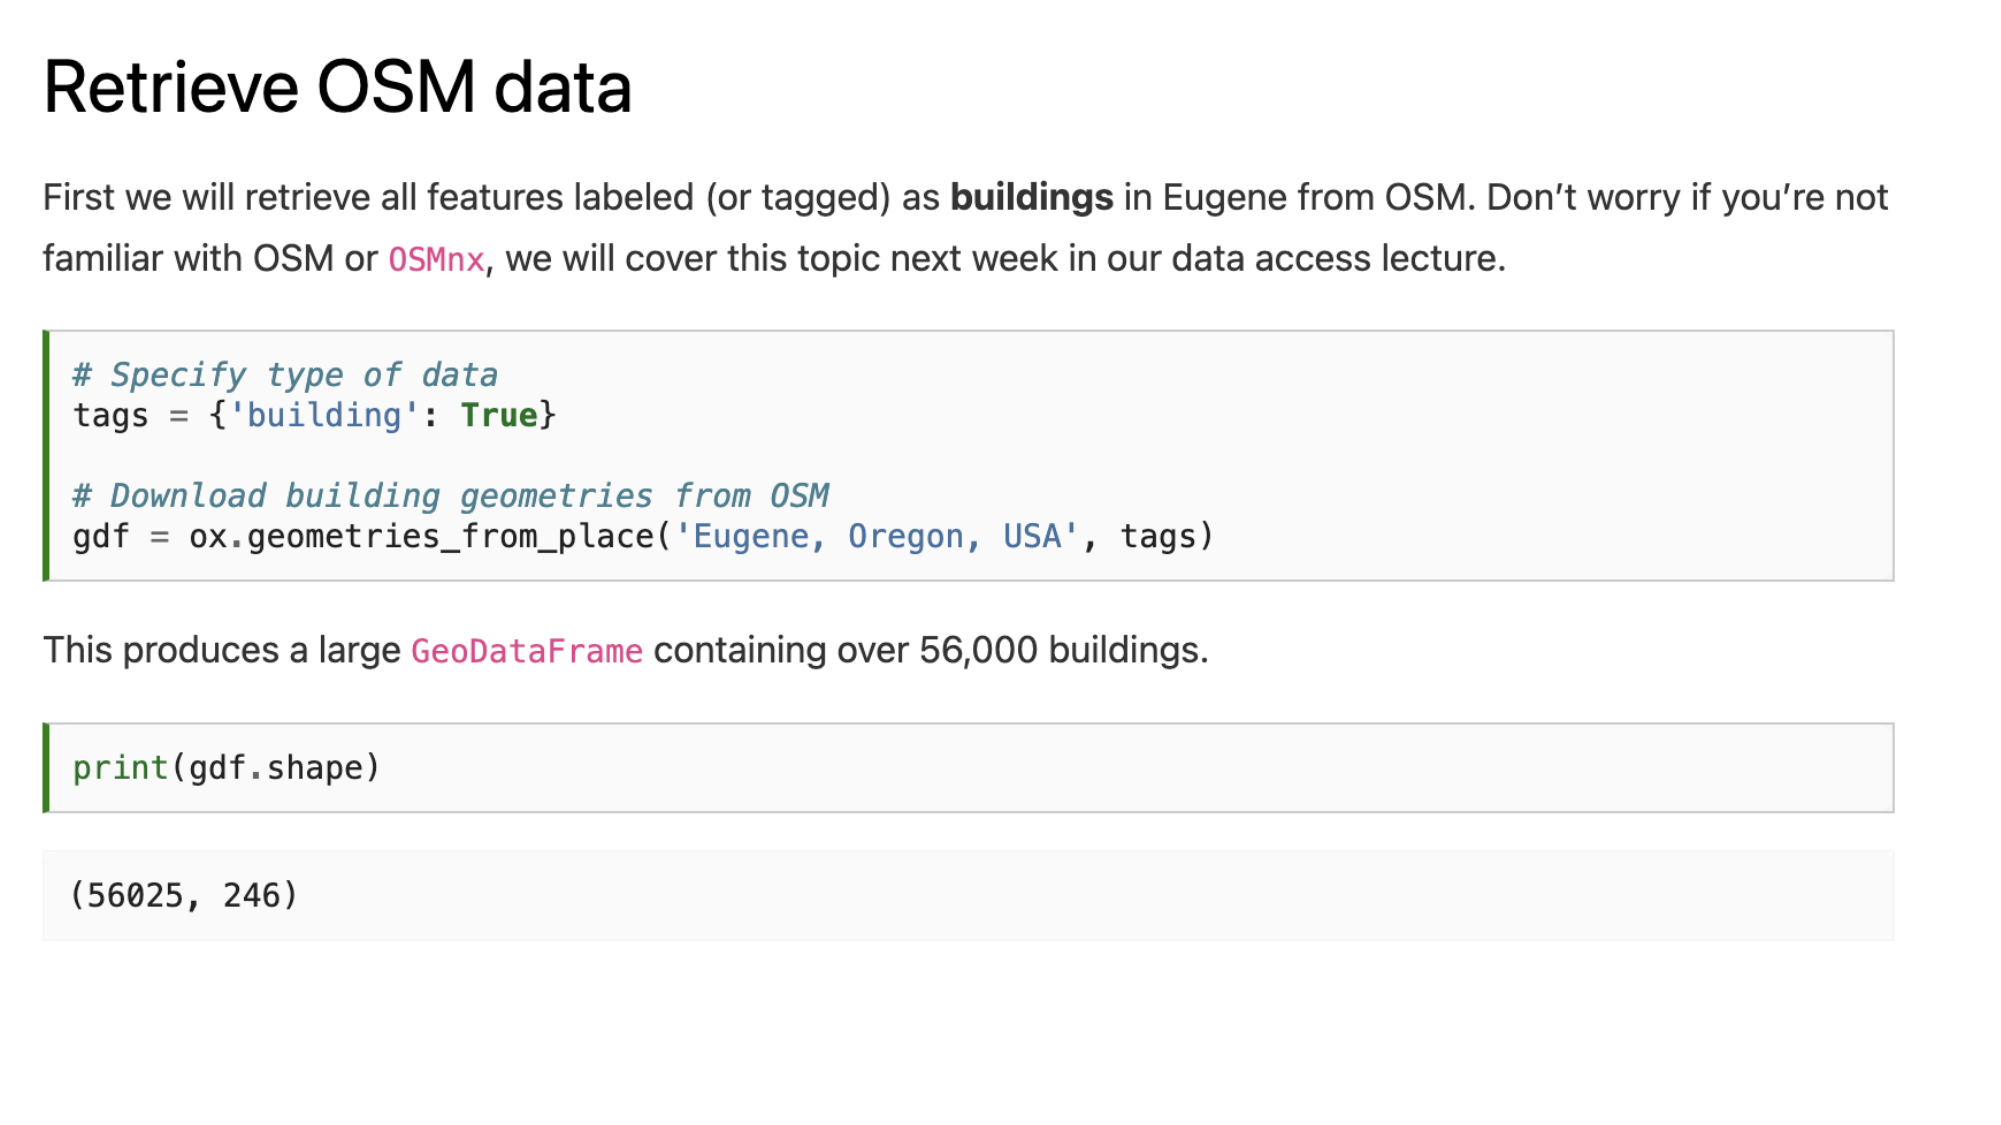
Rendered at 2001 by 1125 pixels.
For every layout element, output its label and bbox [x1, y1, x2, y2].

picture [0, 0, 1972, 962]
